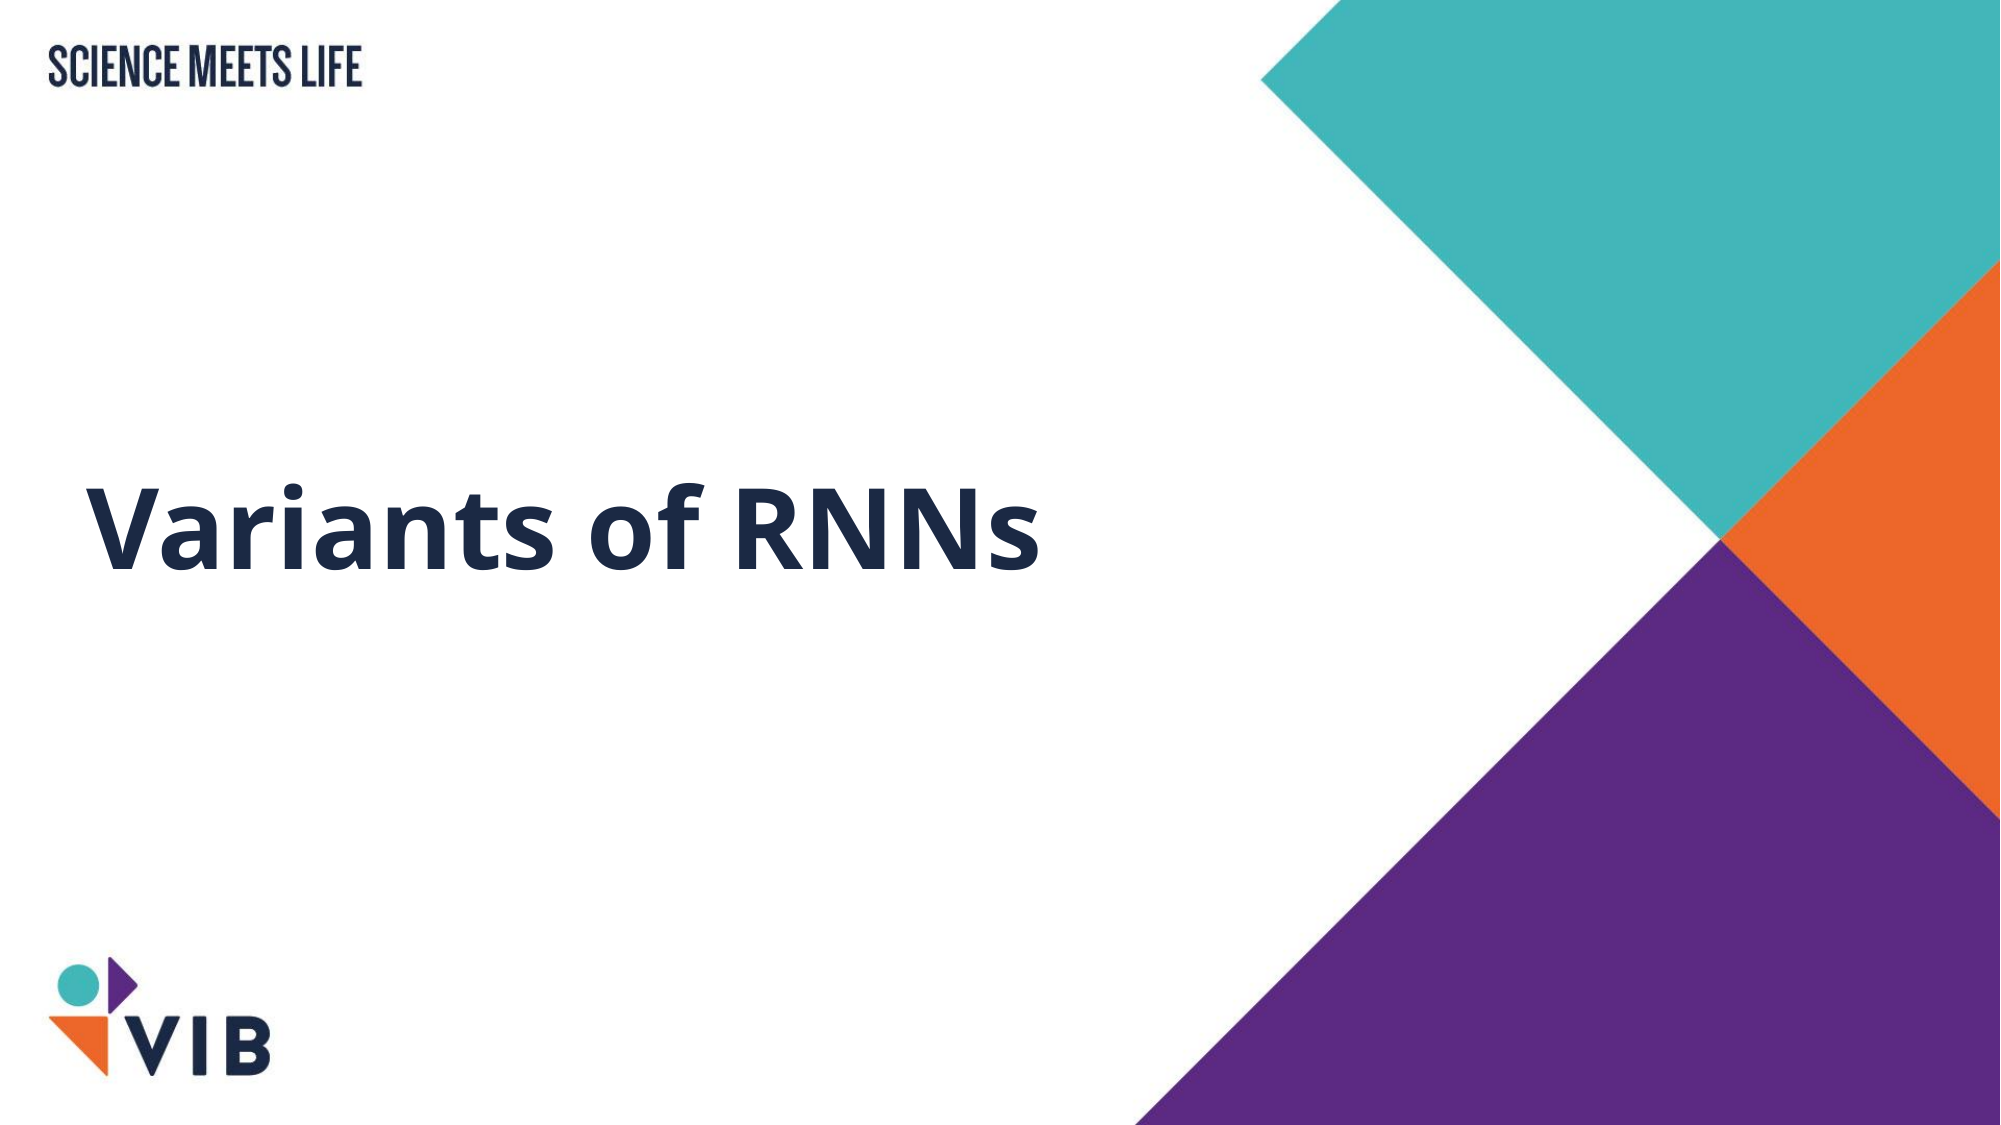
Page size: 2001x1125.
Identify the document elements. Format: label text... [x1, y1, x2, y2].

picture [0, 0, 2000, 1125]
title Variants of RNNs [71, 209, 1553, 602]
